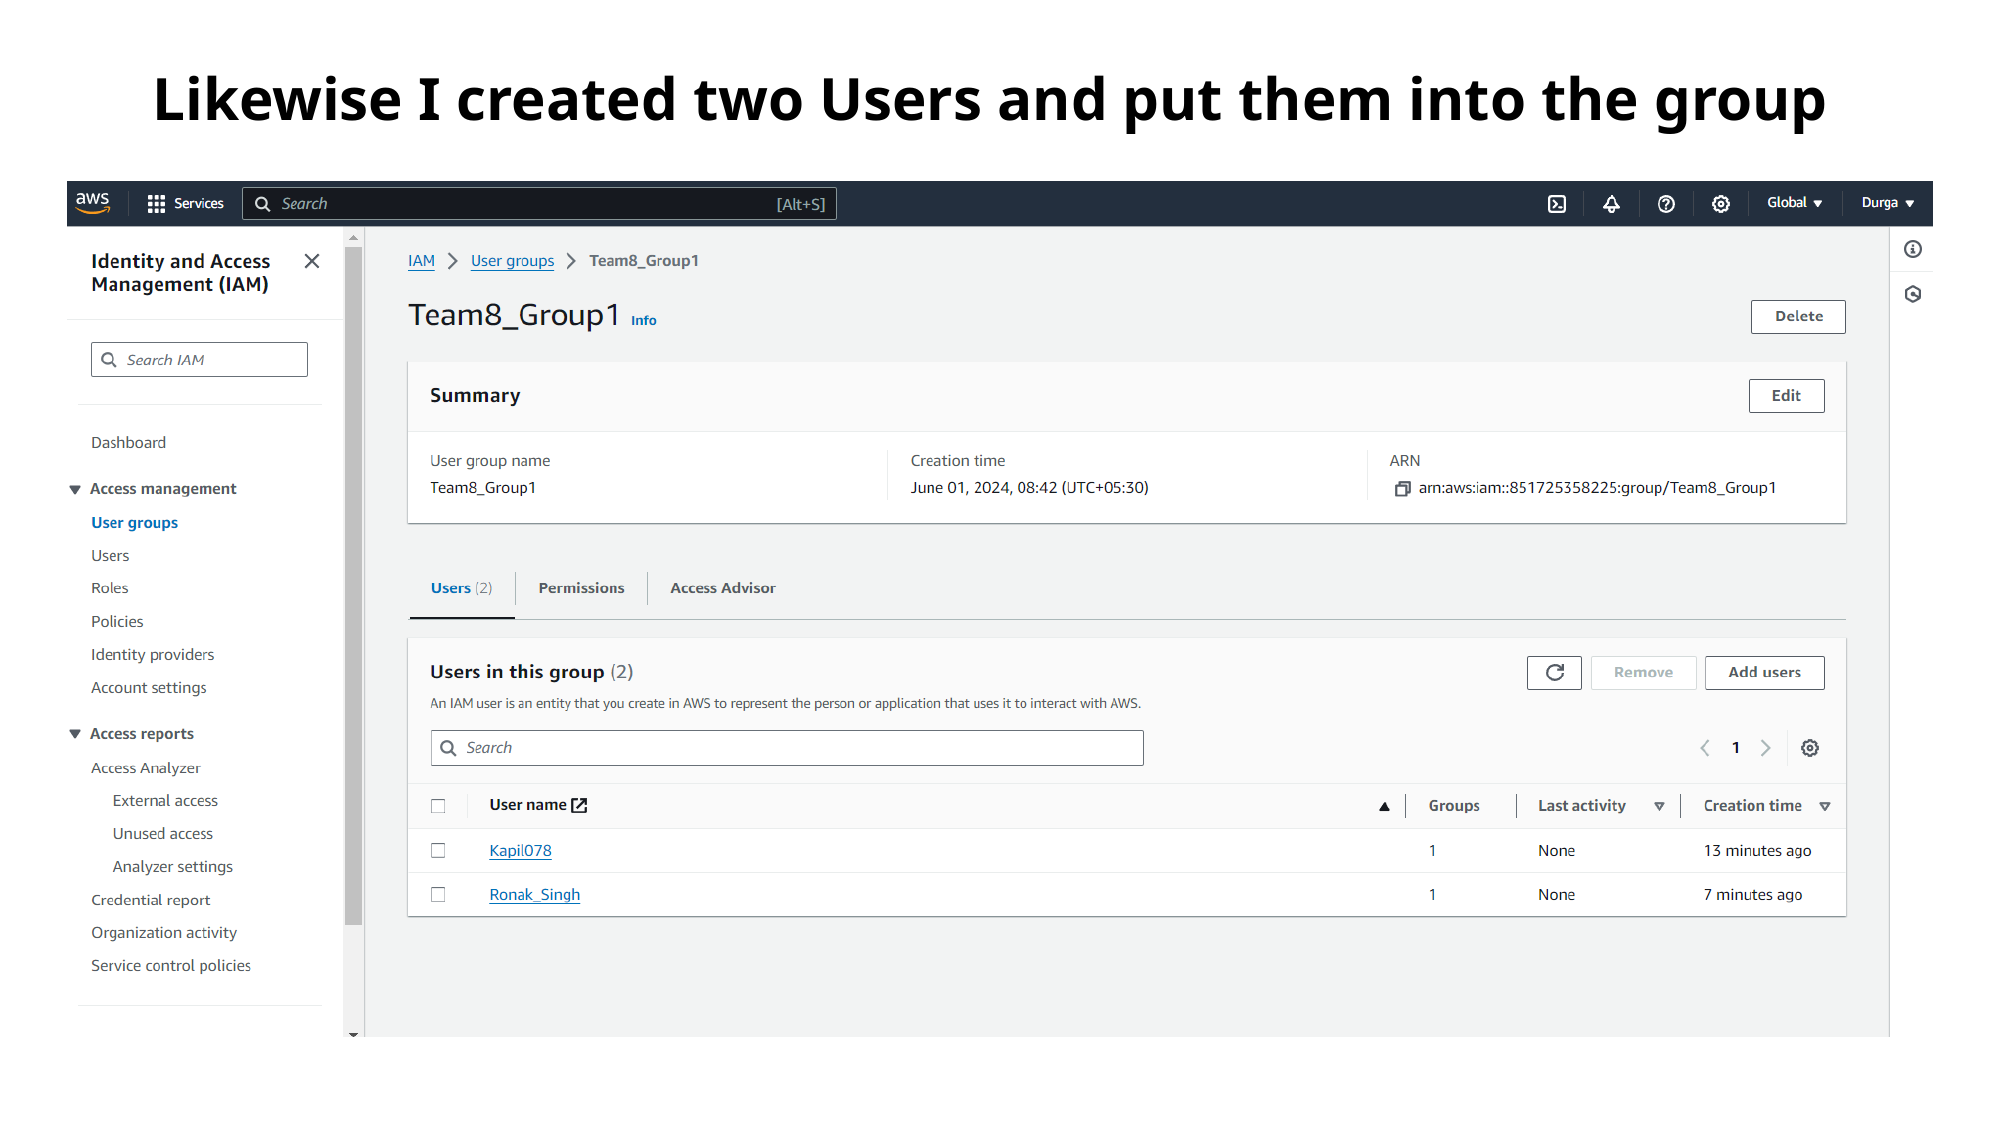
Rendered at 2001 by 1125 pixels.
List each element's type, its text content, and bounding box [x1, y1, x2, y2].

title Likewise I created two Users and put them into the group [137, 59, 1863, 144]
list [67, 181, 1933, 1037]
